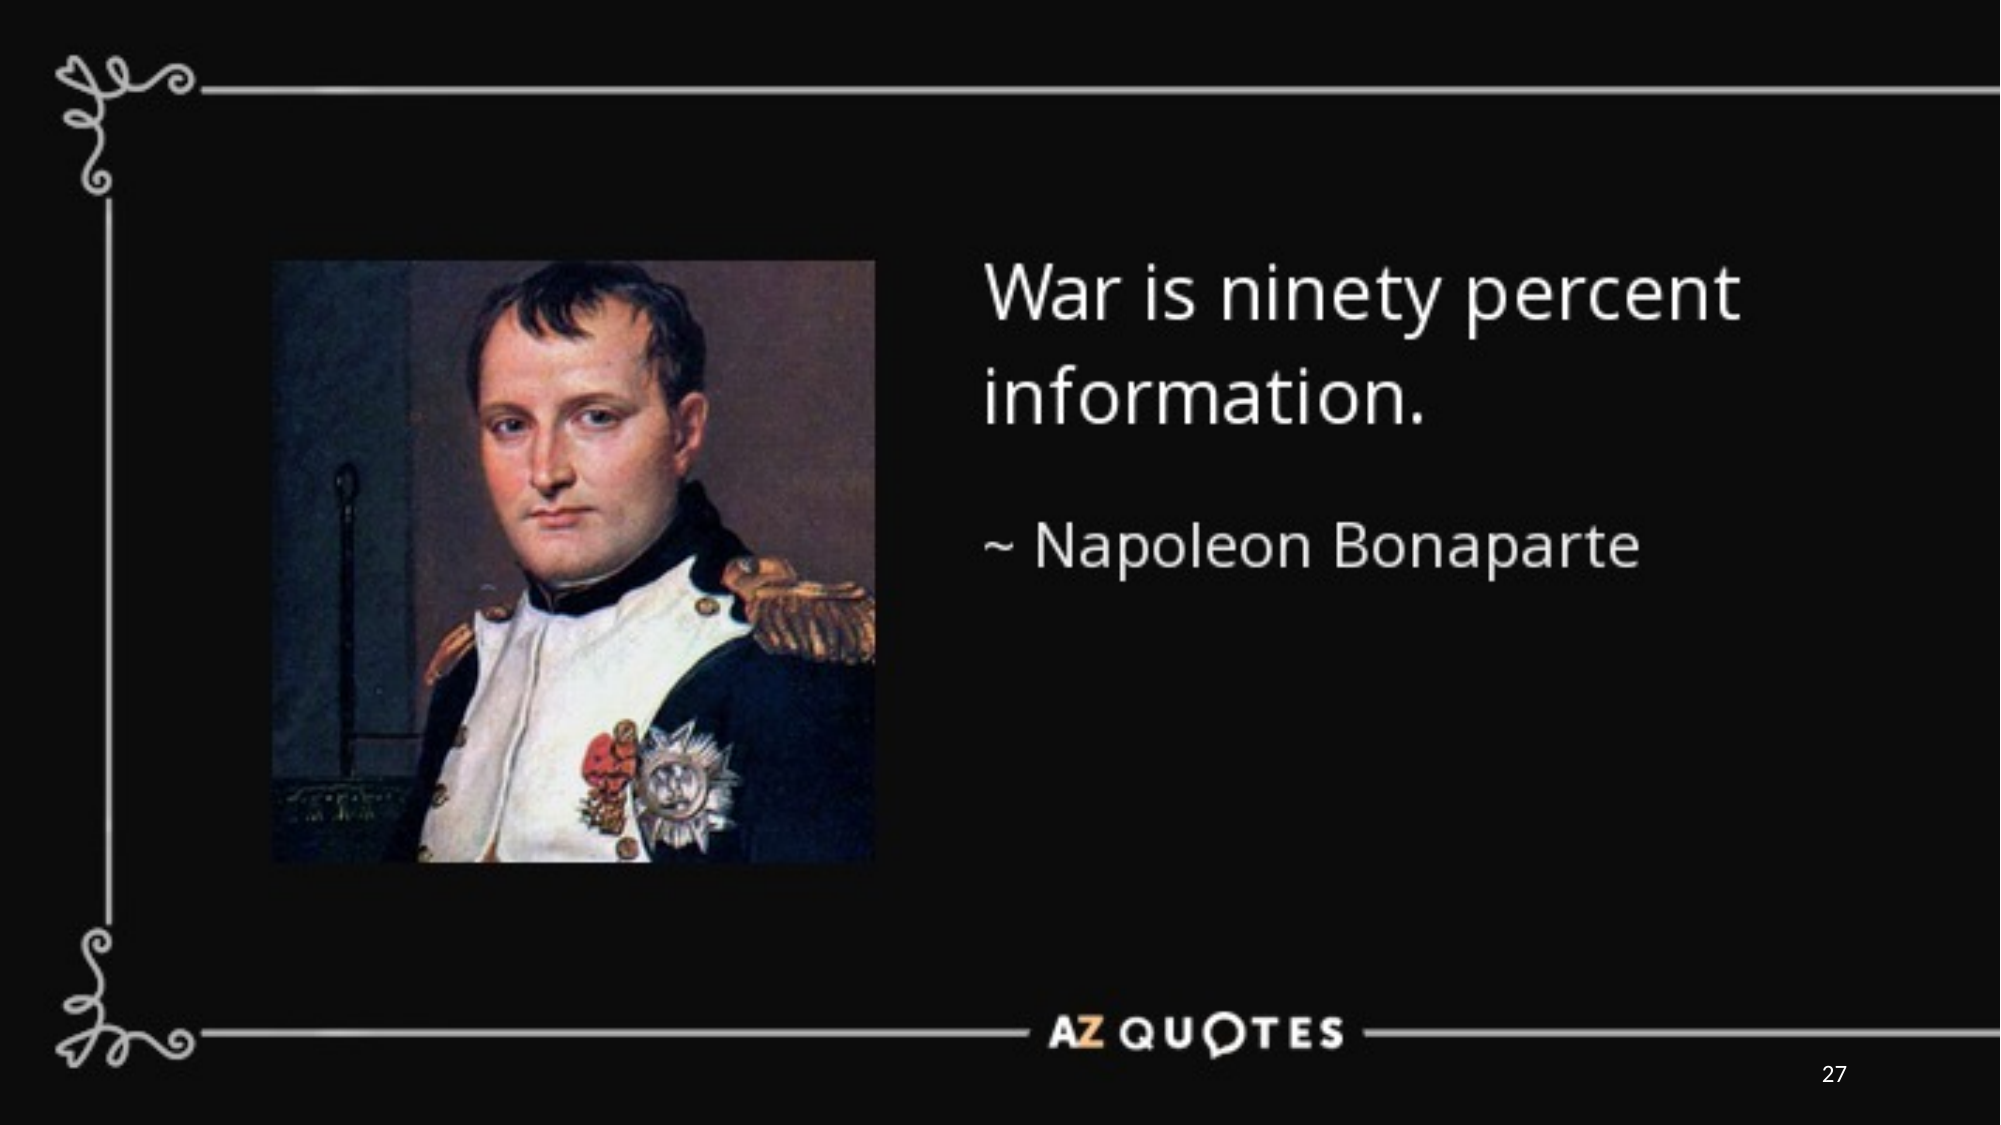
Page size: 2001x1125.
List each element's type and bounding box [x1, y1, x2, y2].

list [0, 0, 2000, 1125]
